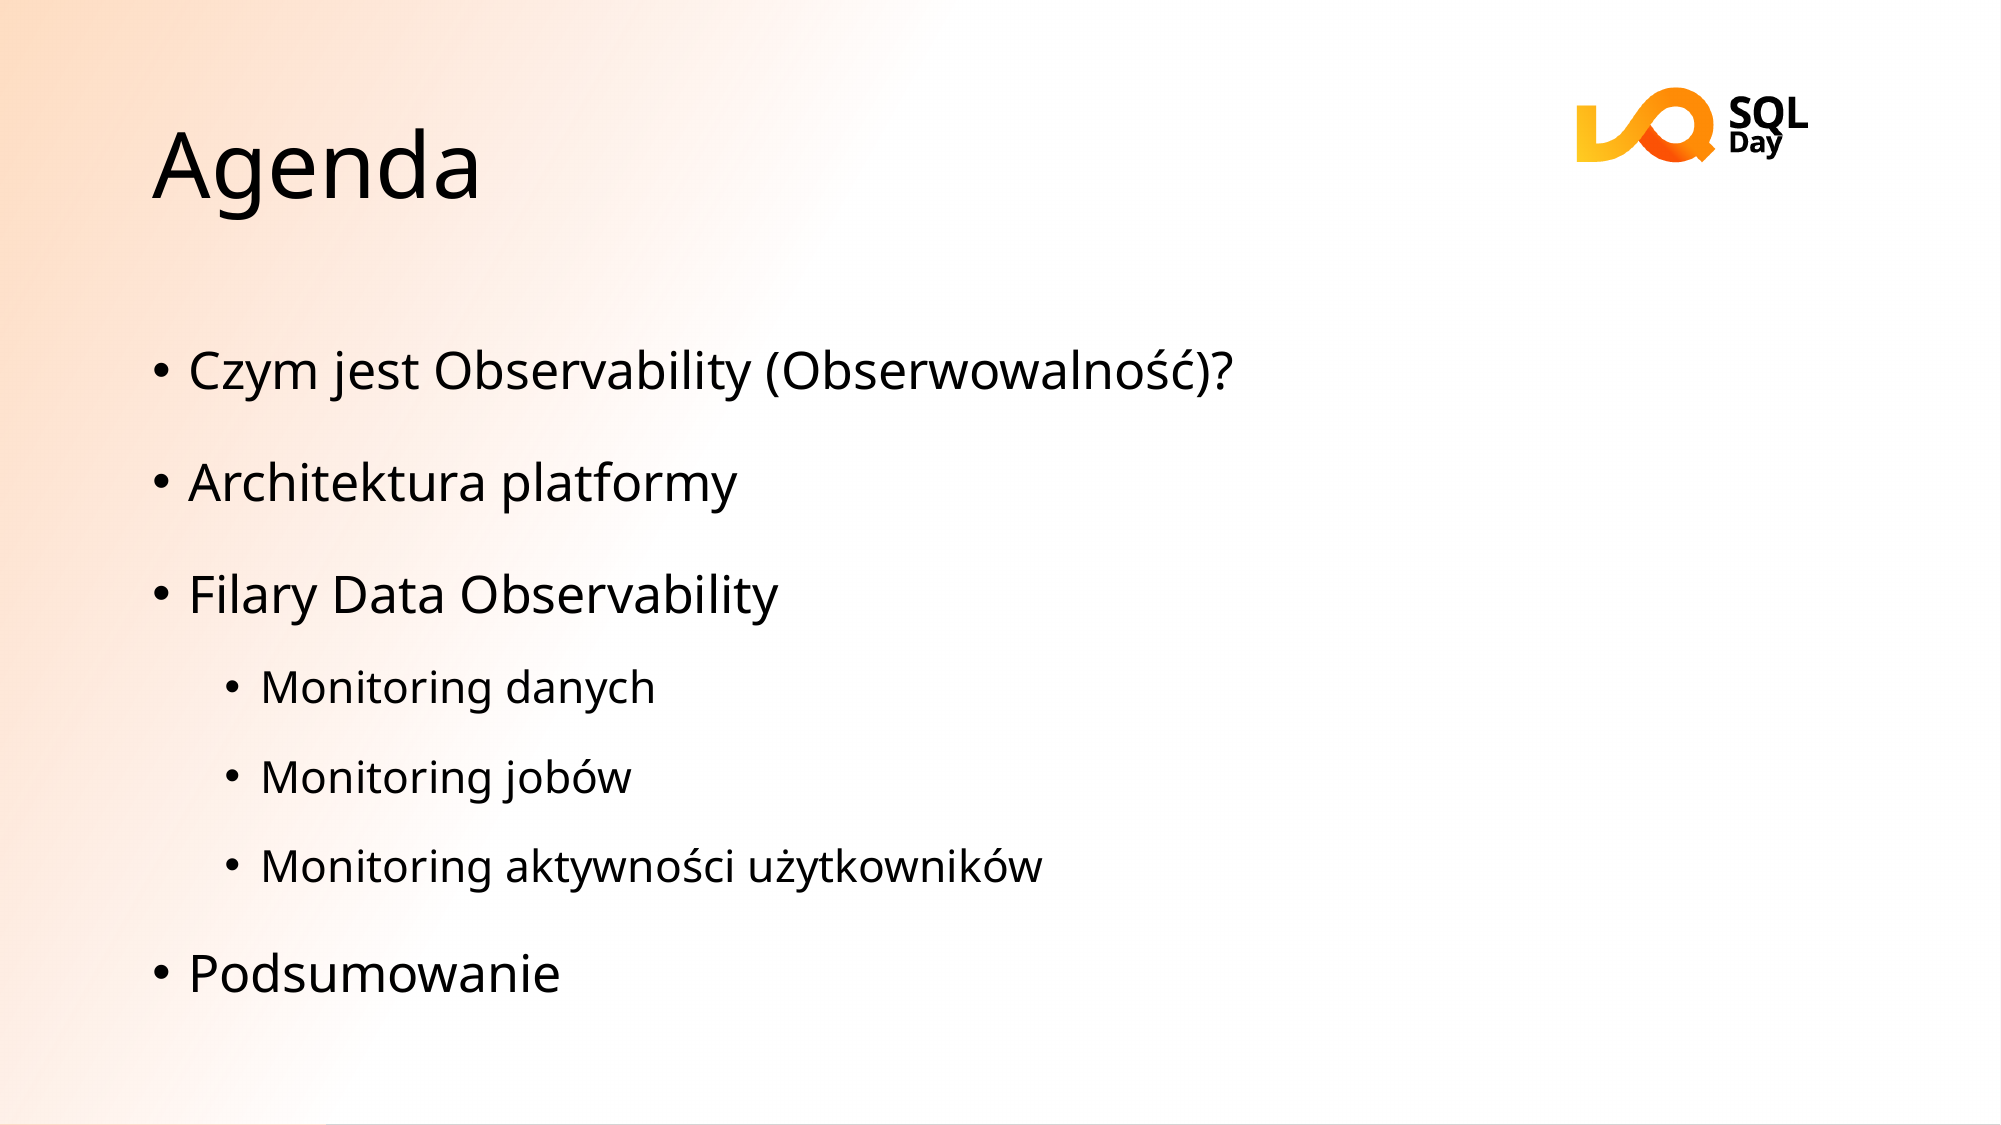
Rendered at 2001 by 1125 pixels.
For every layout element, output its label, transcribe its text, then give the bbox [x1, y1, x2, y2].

picture [0, 0, 2001, 1125]
title Agenda [137, 59, 1556, 278]
list Czym jest Observability (Obserwowalność)? Architektura platformy Filary Data Observability Monitoring danych Monitoring jobów Monitoring aktywności użytkowników Podsumowanie [137, 299, 1863, 1014]
